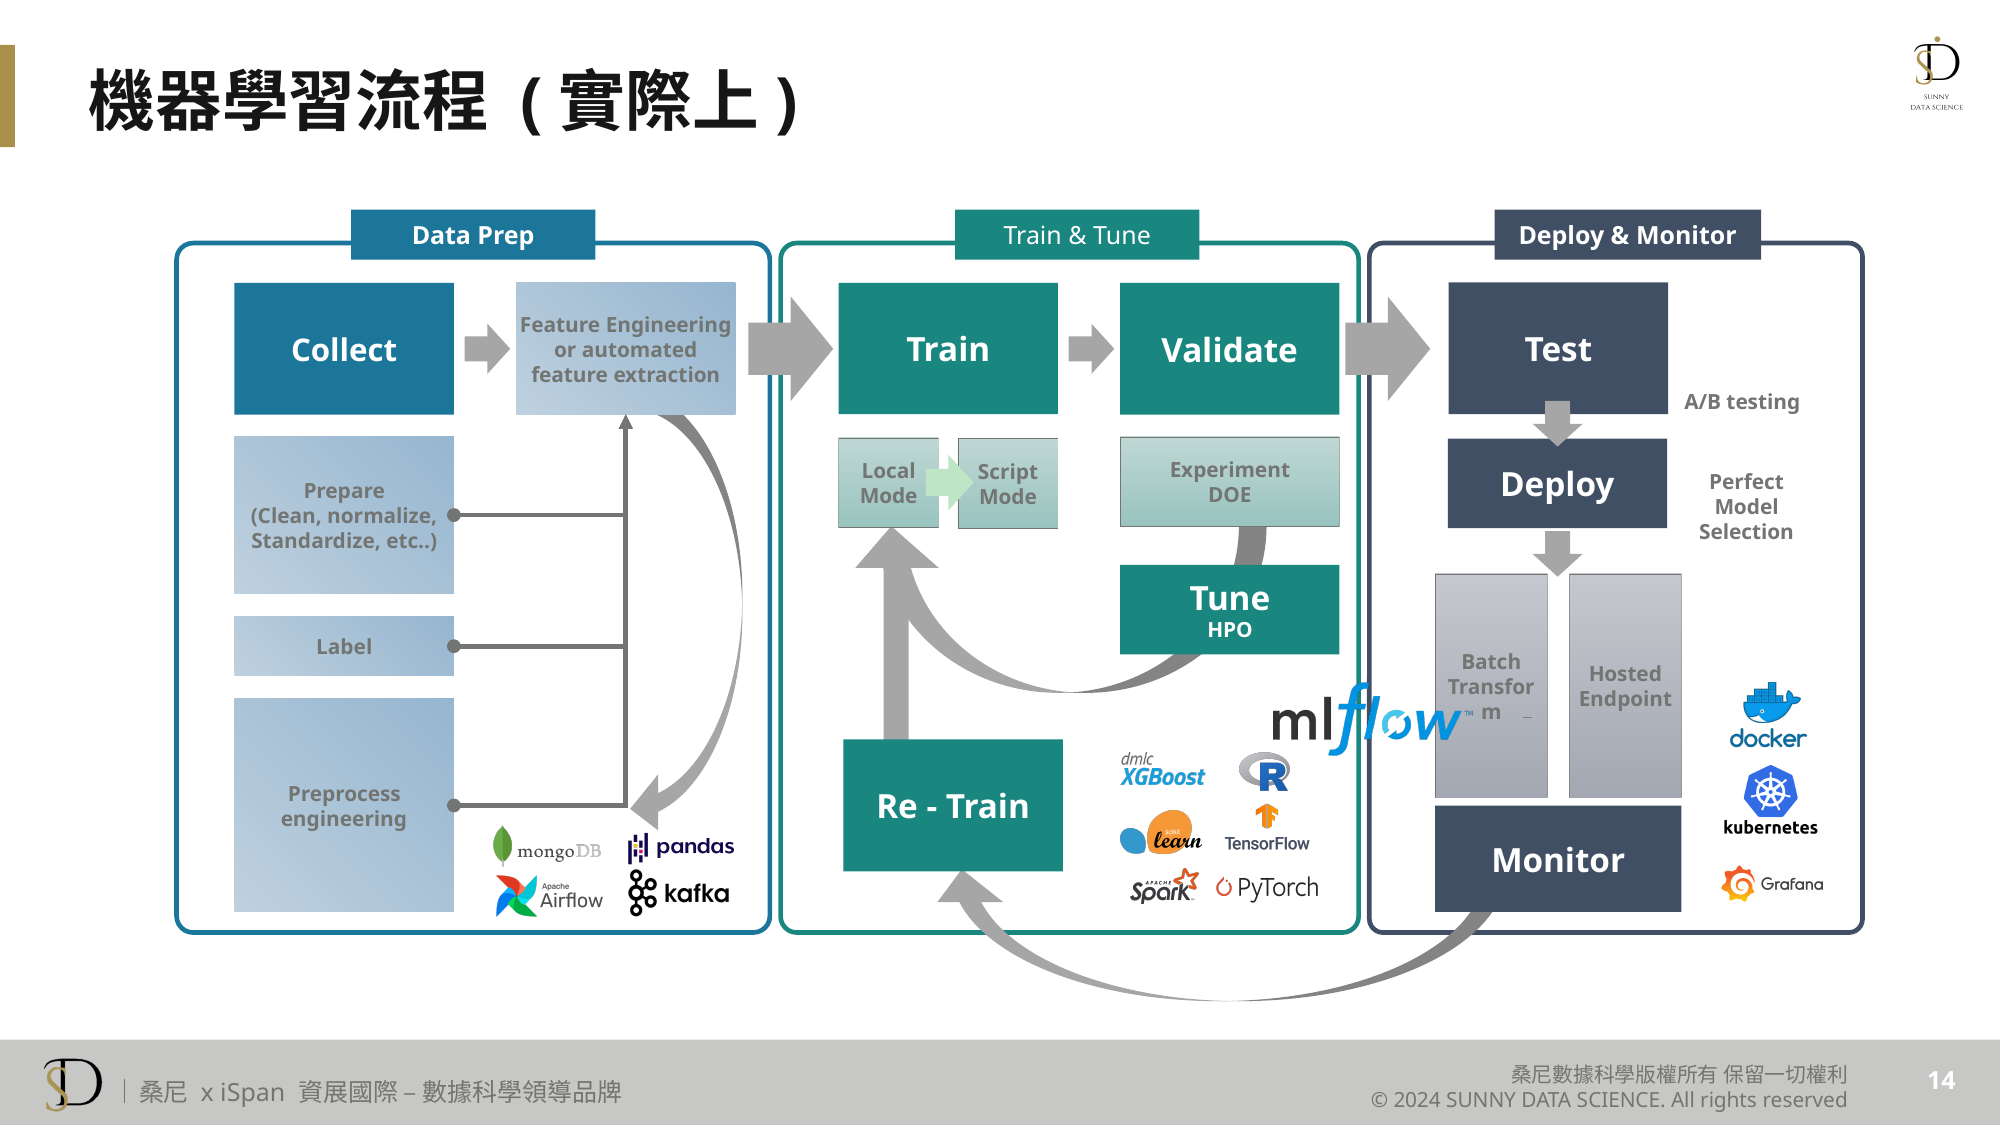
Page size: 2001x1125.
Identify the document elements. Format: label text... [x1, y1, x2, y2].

text_box 機器學習流程 (實際上) [73, 39, 1937, 168]
picture [1880, 14, 1993, 127]
picture [1715, 854, 1829, 912]
picture [0, 1020, 145, 1125]
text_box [176, 209, 1863, 1002]
picture [496, 875, 603, 917]
